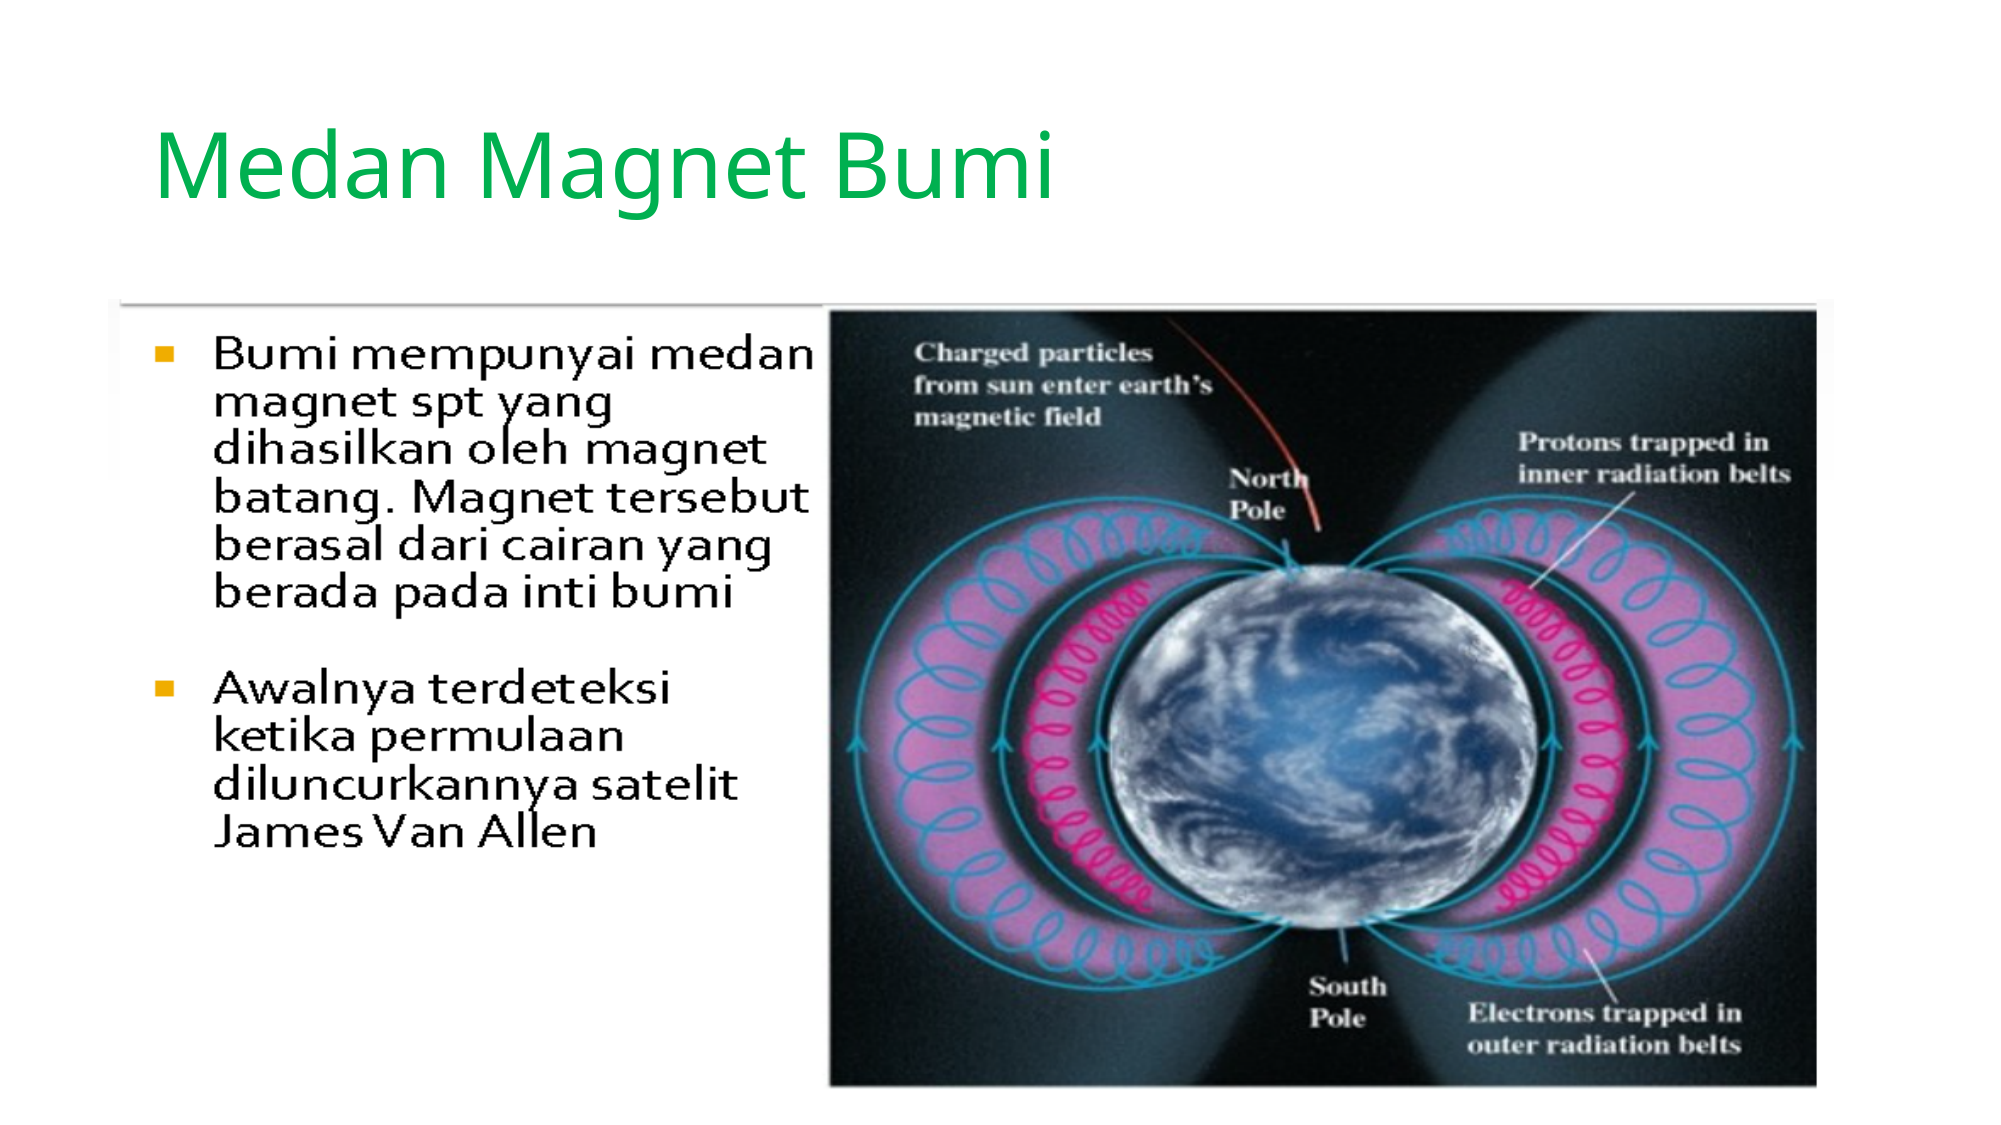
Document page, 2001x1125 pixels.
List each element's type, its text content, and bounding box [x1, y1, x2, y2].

title Medan Magnet Bumi [137, 59, 1863, 278]
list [108, 299, 1834, 1125]
